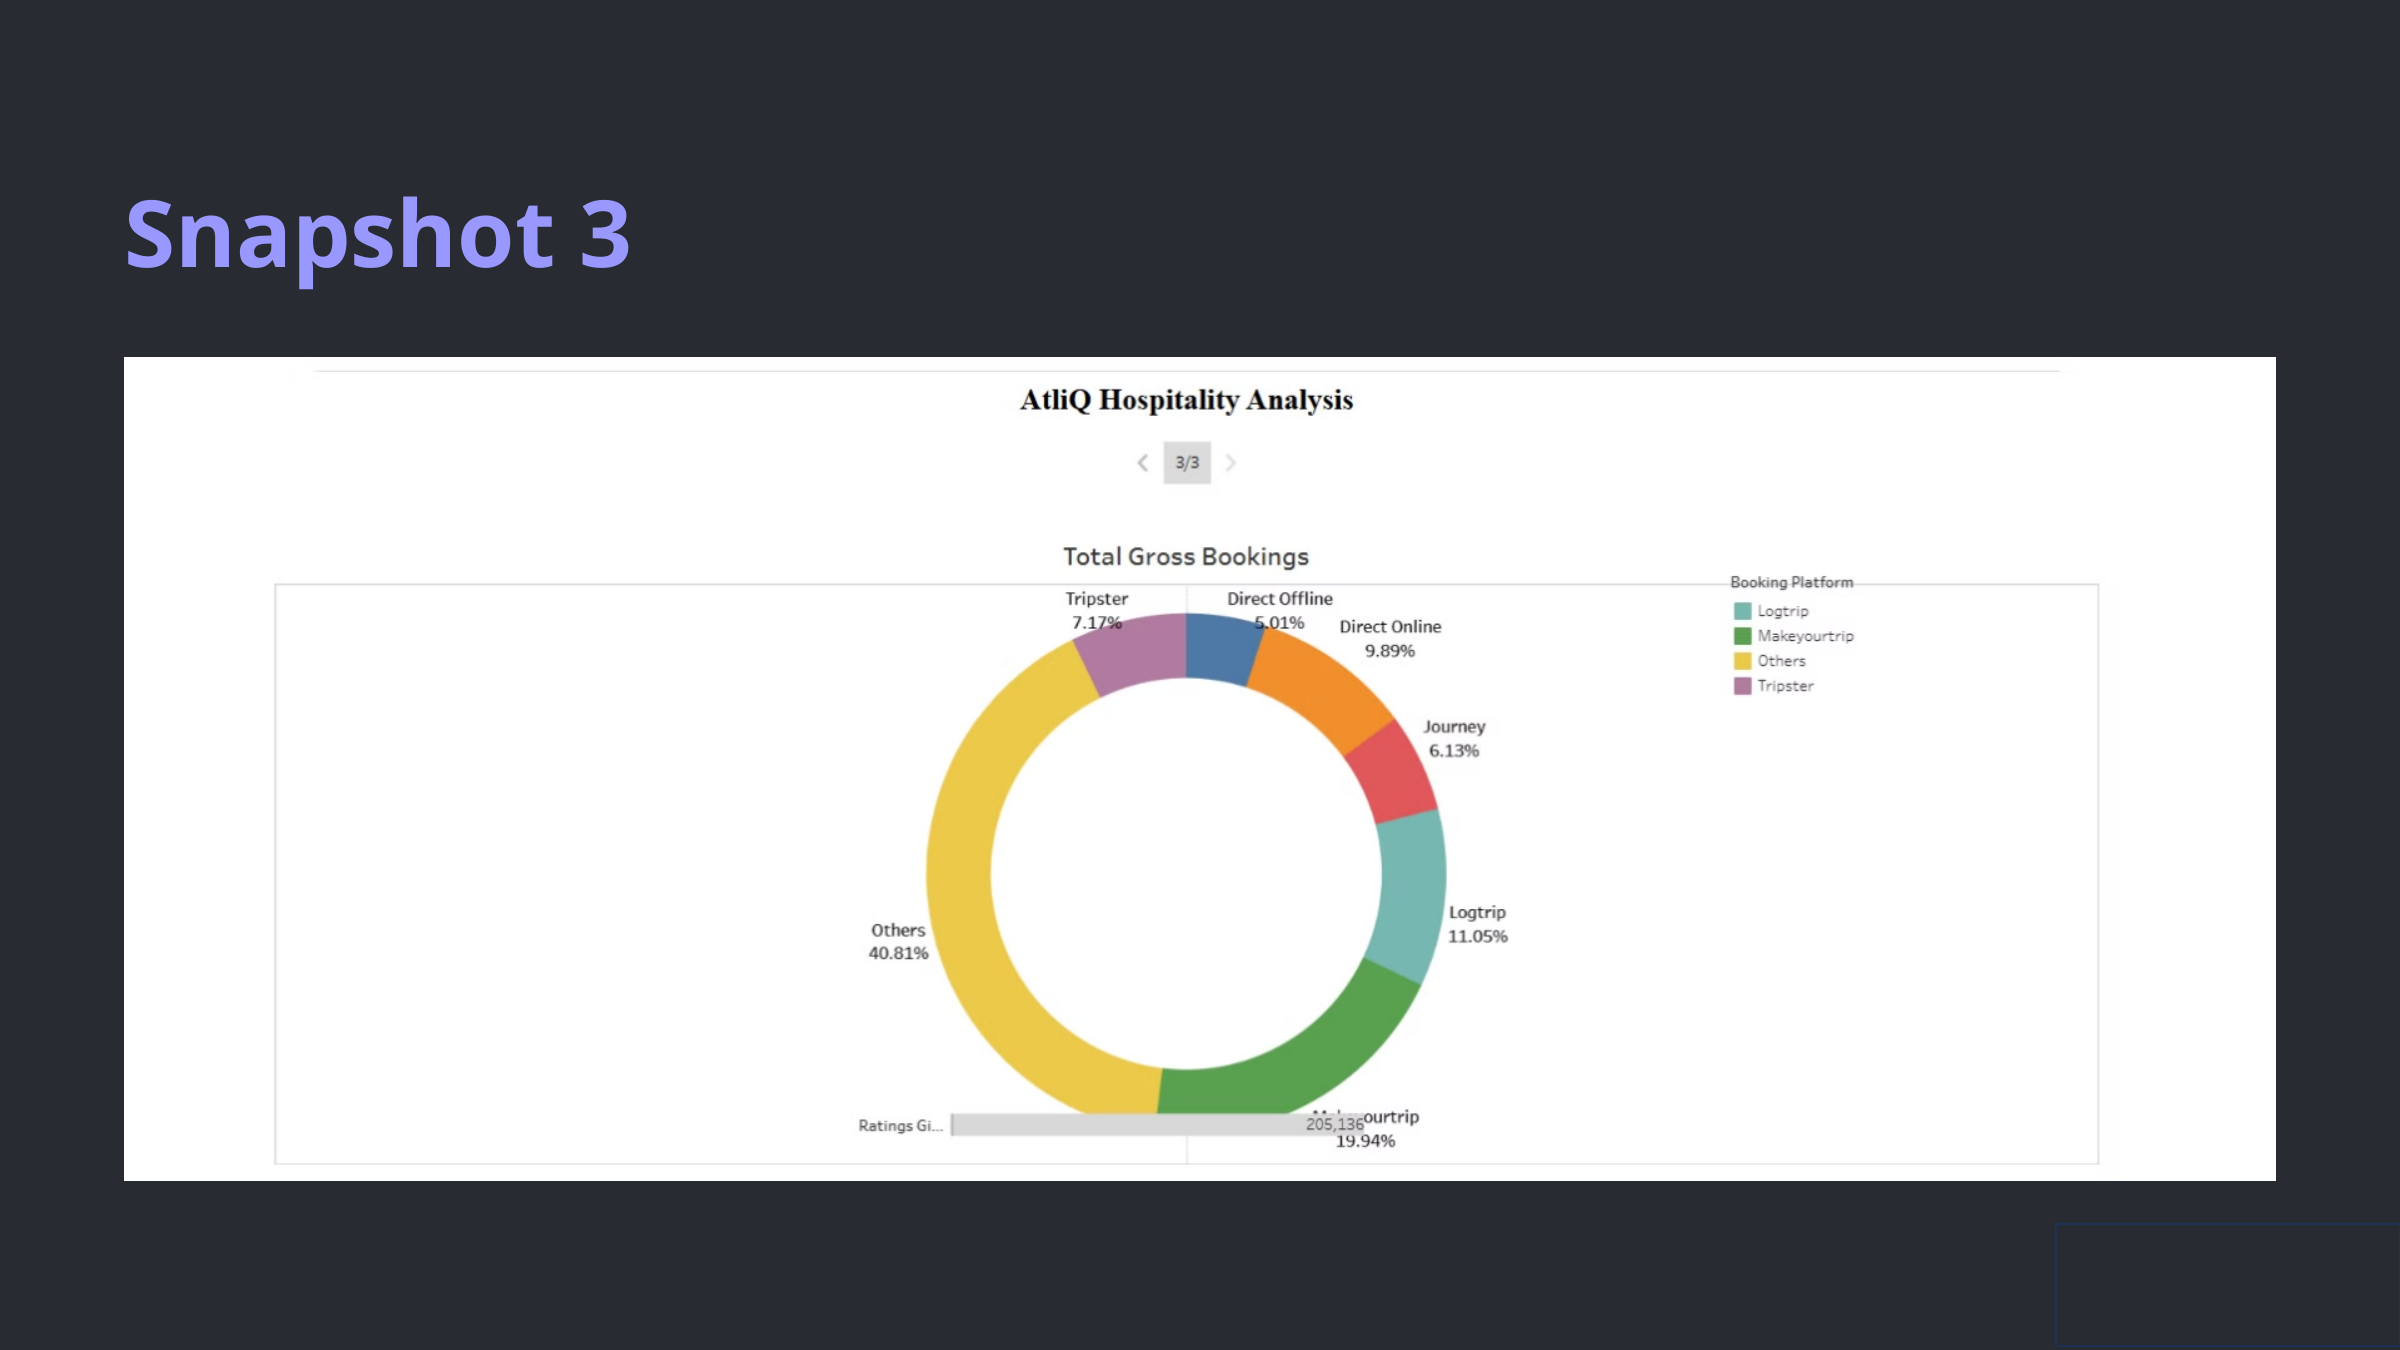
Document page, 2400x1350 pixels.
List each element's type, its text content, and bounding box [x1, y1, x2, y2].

text_box Snapshot 3 [124, 169, 1060, 287]
picture [124, 357, 2276, 1181]
text_box [2055, 1223, 2400, 1347]
